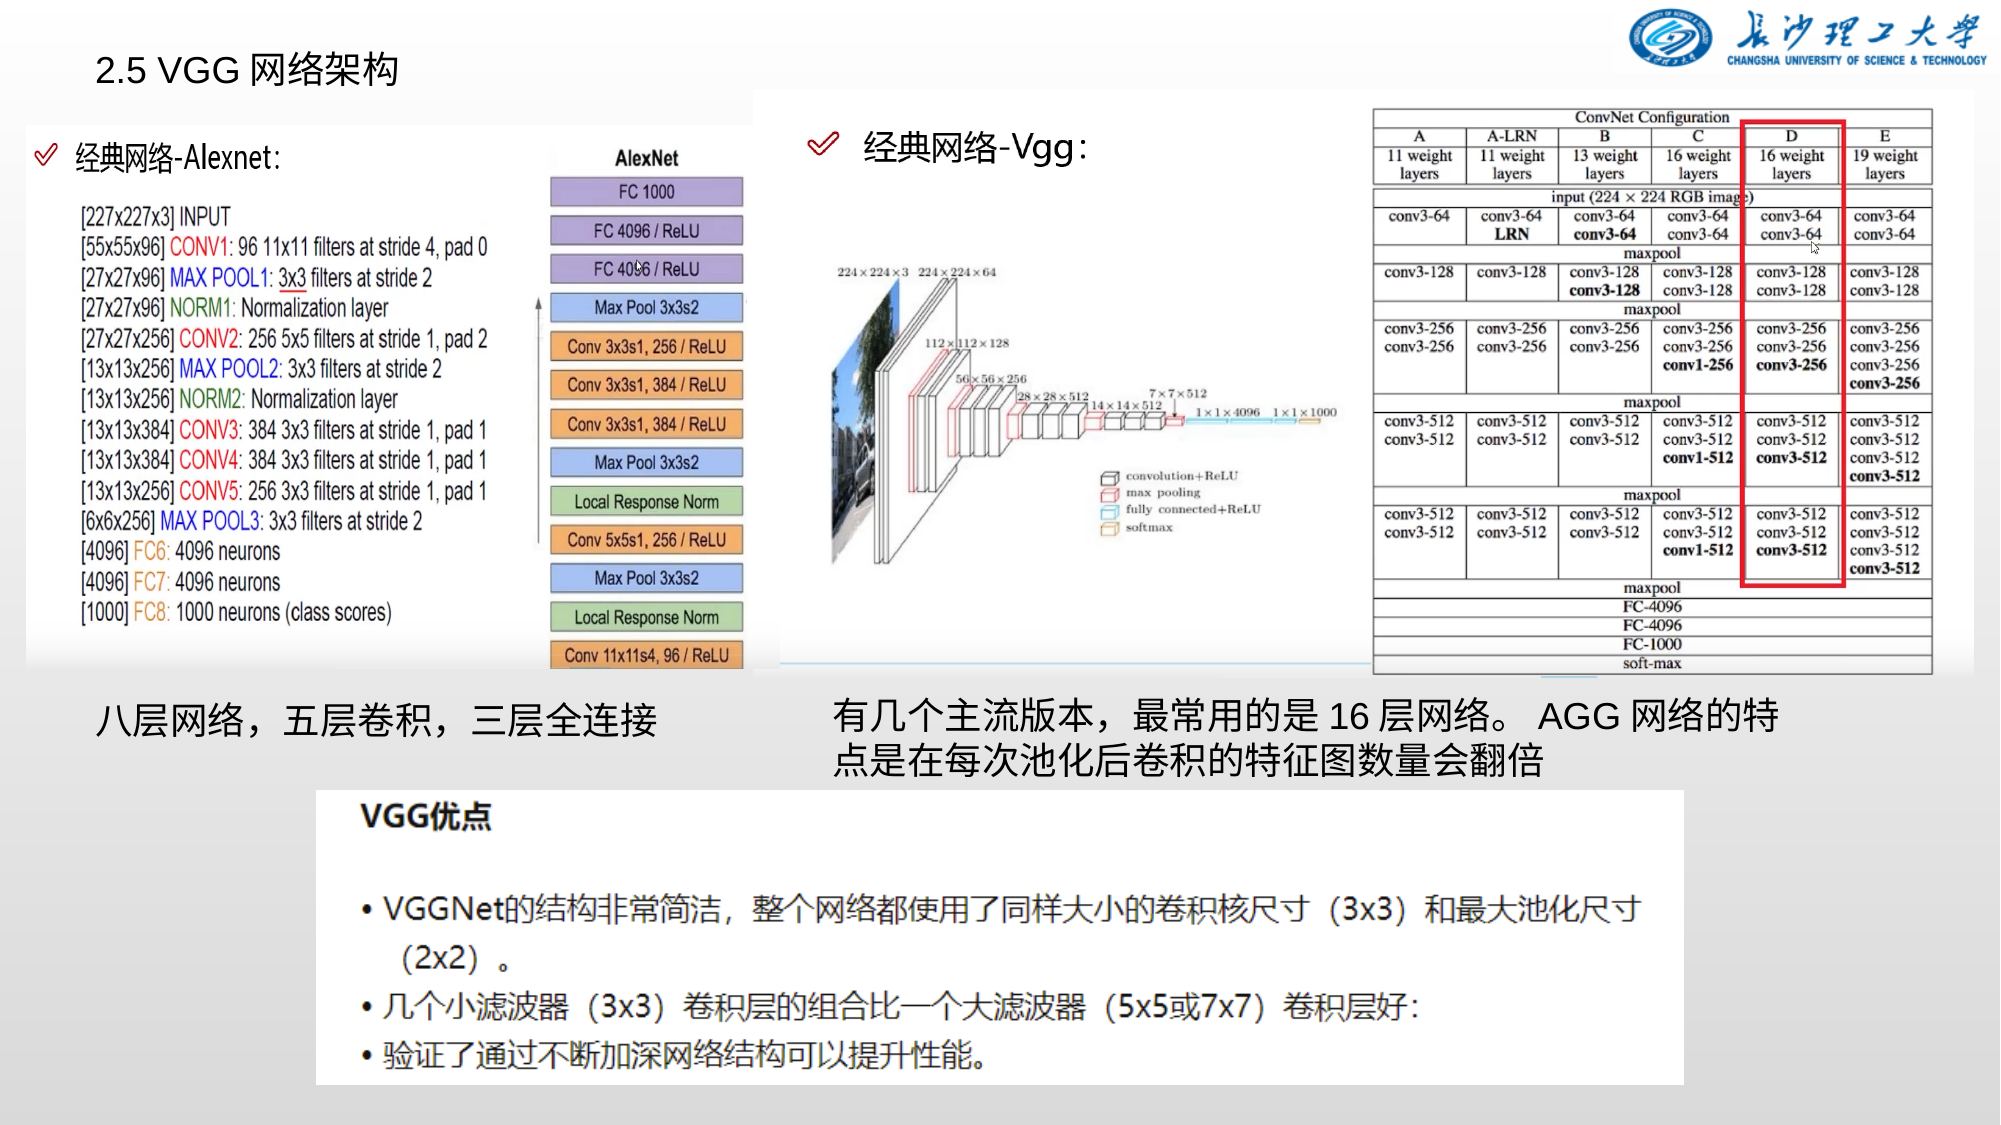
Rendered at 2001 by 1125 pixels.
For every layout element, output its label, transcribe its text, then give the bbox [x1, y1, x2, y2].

picture [316, 790, 1684, 1085]
text_box 2.5 VGG网络架构 [80, 39, 1081, 99]
text_box 有几个主流版本，最常用的是16层网络。AGG网络的特点是在每次池化后卷积的特征图数量会翻倍 [817, 684, 1818, 790]
text_box 八层网络，五层卷积，三层全连接 [80, 689, 754, 750]
picture [1614, 0, 2000, 74]
picture [25, 89, 1974, 678]
